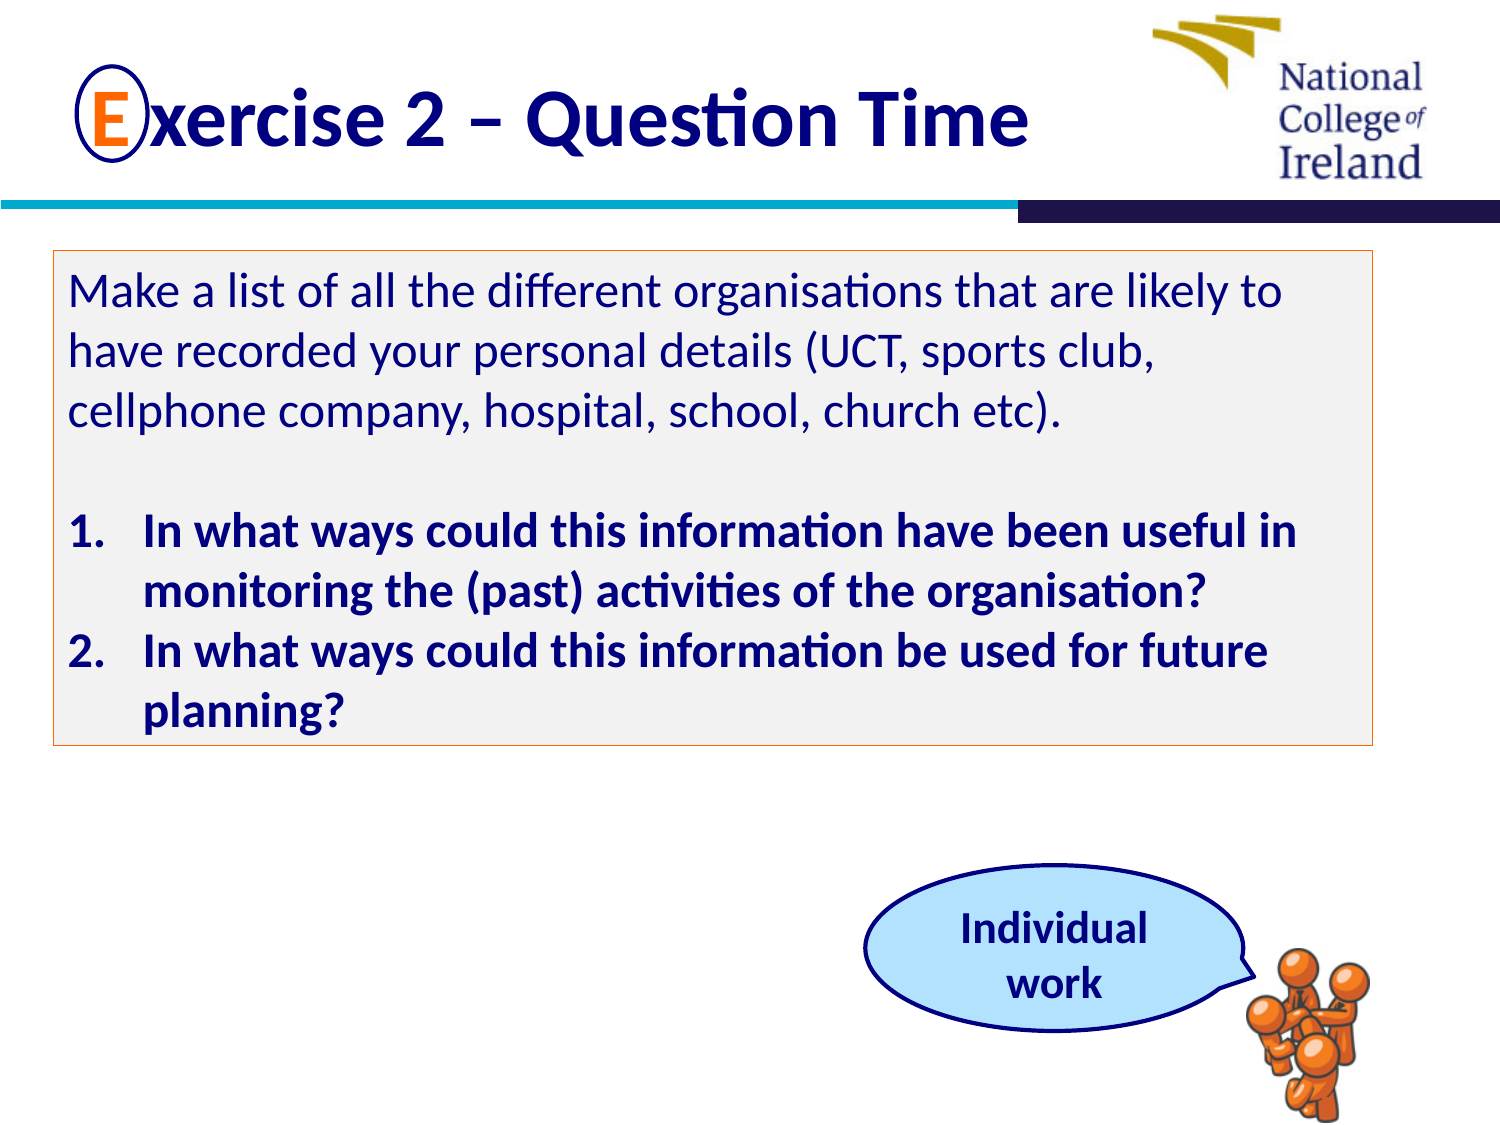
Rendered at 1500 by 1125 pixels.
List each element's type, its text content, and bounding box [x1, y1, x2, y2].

text_box Make a list of all the different organisations that are likely to have recorded your personal details (UCT, sports club, cellphone company, hospital, school, church etc). In what ways could this information have been useful in monitoring the (past) activities of the organisation? In what ways could this information be used for future planning? [53, 250, 1373, 746]
title E xercise 2 – Question Time [75, 19, 1425, 207]
text_box [74, 64, 150, 163]
picture [1245, 947, 1370, 1123]
text_box Individual work [863, 863, 1246, 1034]
